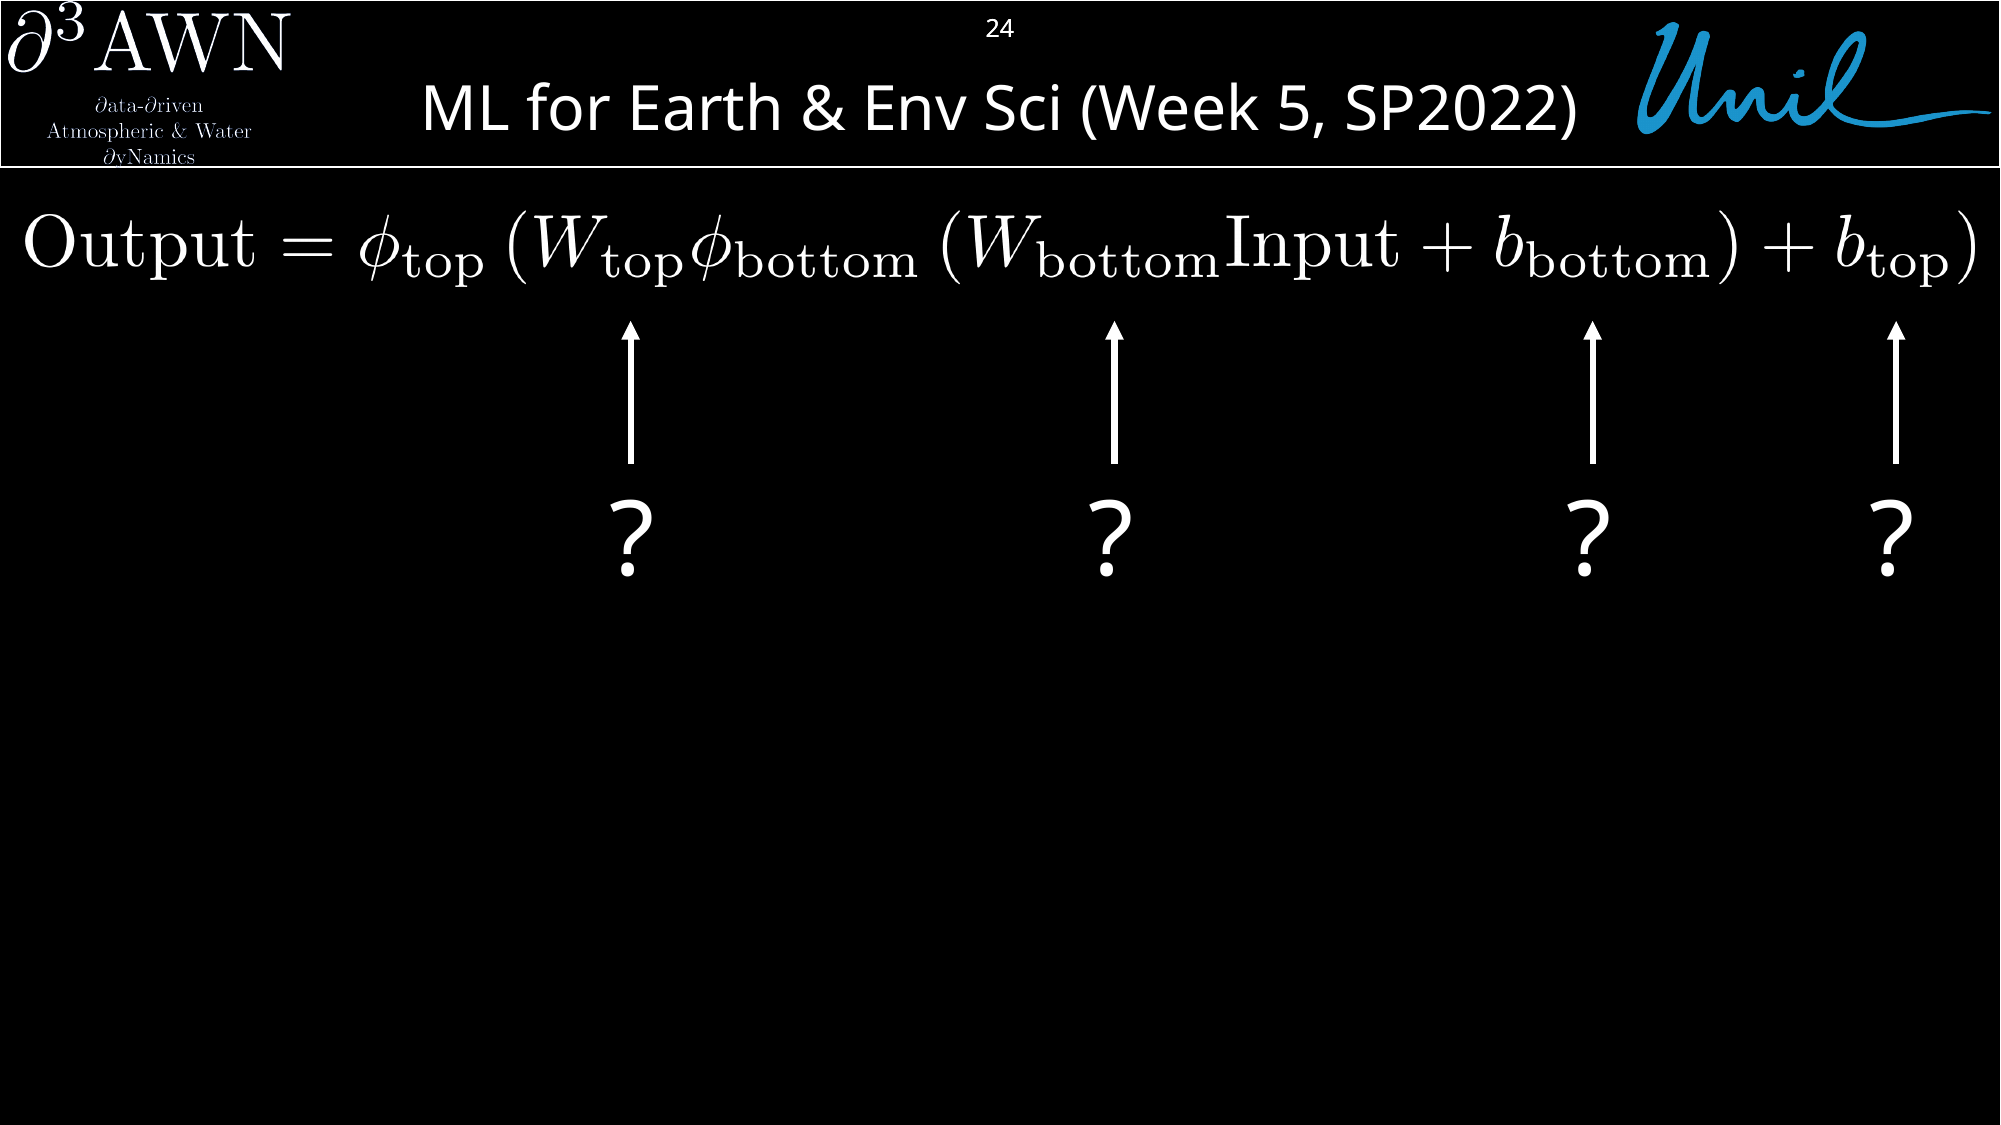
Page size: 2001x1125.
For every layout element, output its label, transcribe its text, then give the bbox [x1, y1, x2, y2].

picture [0, 0, 298, 168]
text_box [1514, 320, 1663, 606]
text_box ? [558, 463, 707, 604]
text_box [1818, 320, 1967, 606]
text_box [1036, 320, 1185, 606]
picture [25, 210, 1975, 287]
picture [1609, 22, 2000, 145]
slide_number 24 [774, 0, 1225, 60]
